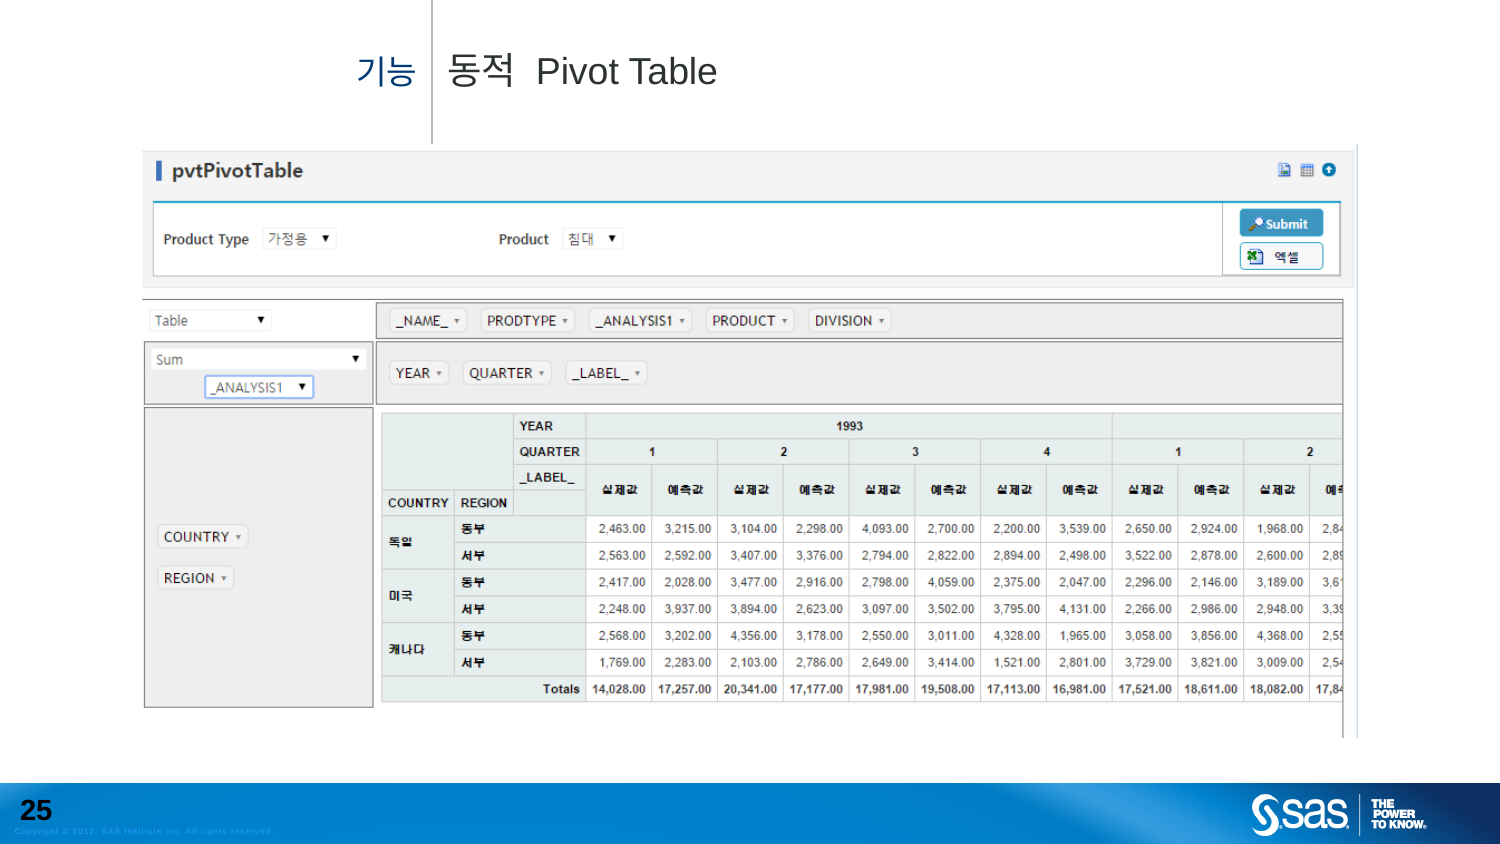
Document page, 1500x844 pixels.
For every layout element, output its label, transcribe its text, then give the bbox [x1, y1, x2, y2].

list 동적 Pivot Table [432, 39, 1488, 100]
title 기능 [19, 43, 432, 99]
picture [142, 144, 1358, 738]
picture [0, 783, 1500, 844]
